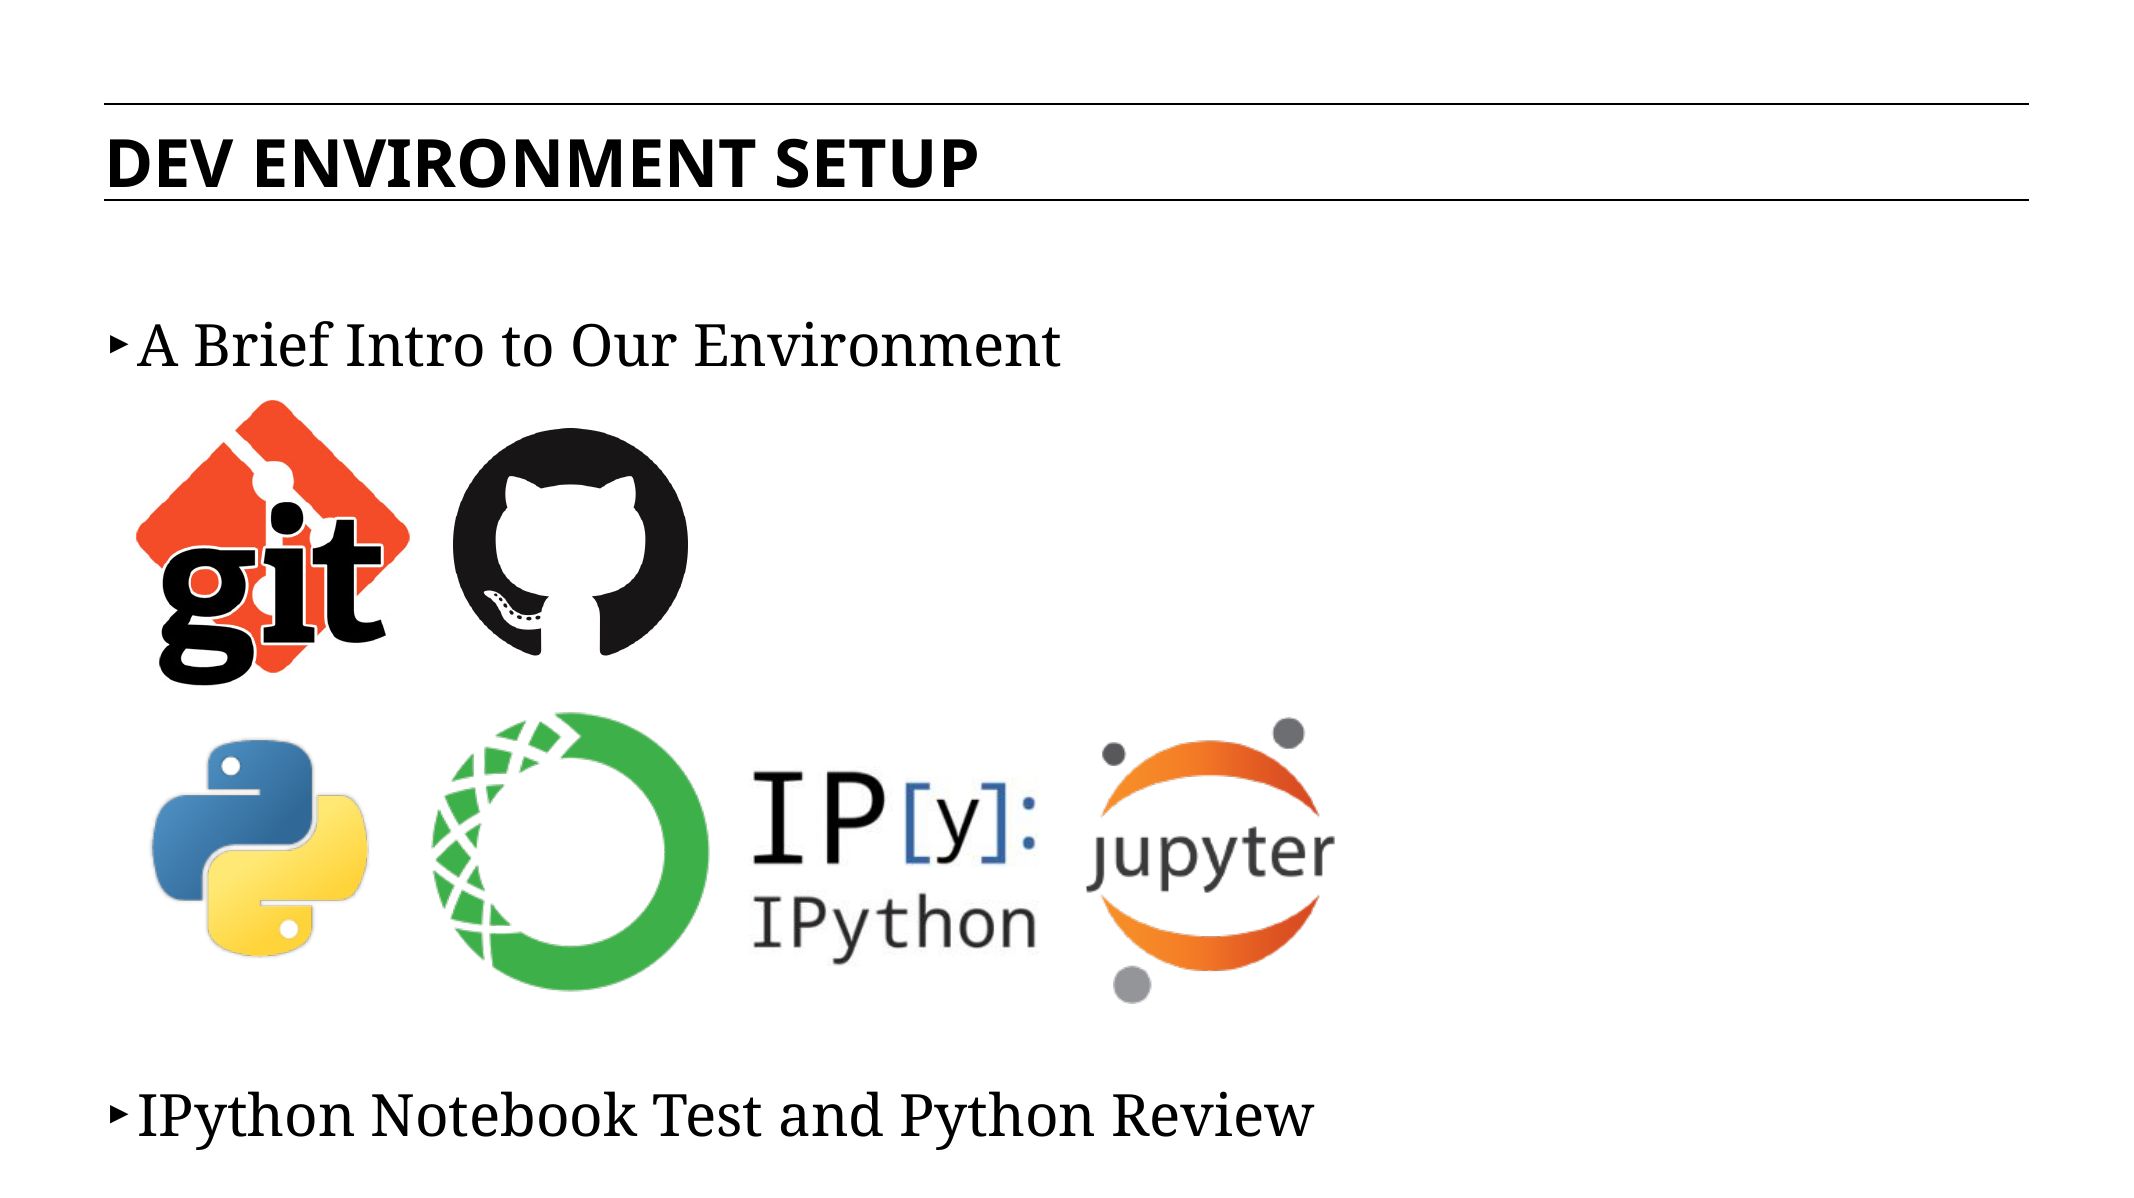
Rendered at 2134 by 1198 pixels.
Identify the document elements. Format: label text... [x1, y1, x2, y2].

list A Brief Intro to Our Environment IPython Notebook Test and Python Review [104, 238, 2030, 864]
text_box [128, 386, 727, 700]
text_box DEV ENVIRONMENT SETUP [104, 120, 1371, 192]
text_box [103, 692, 1368, 1025]
